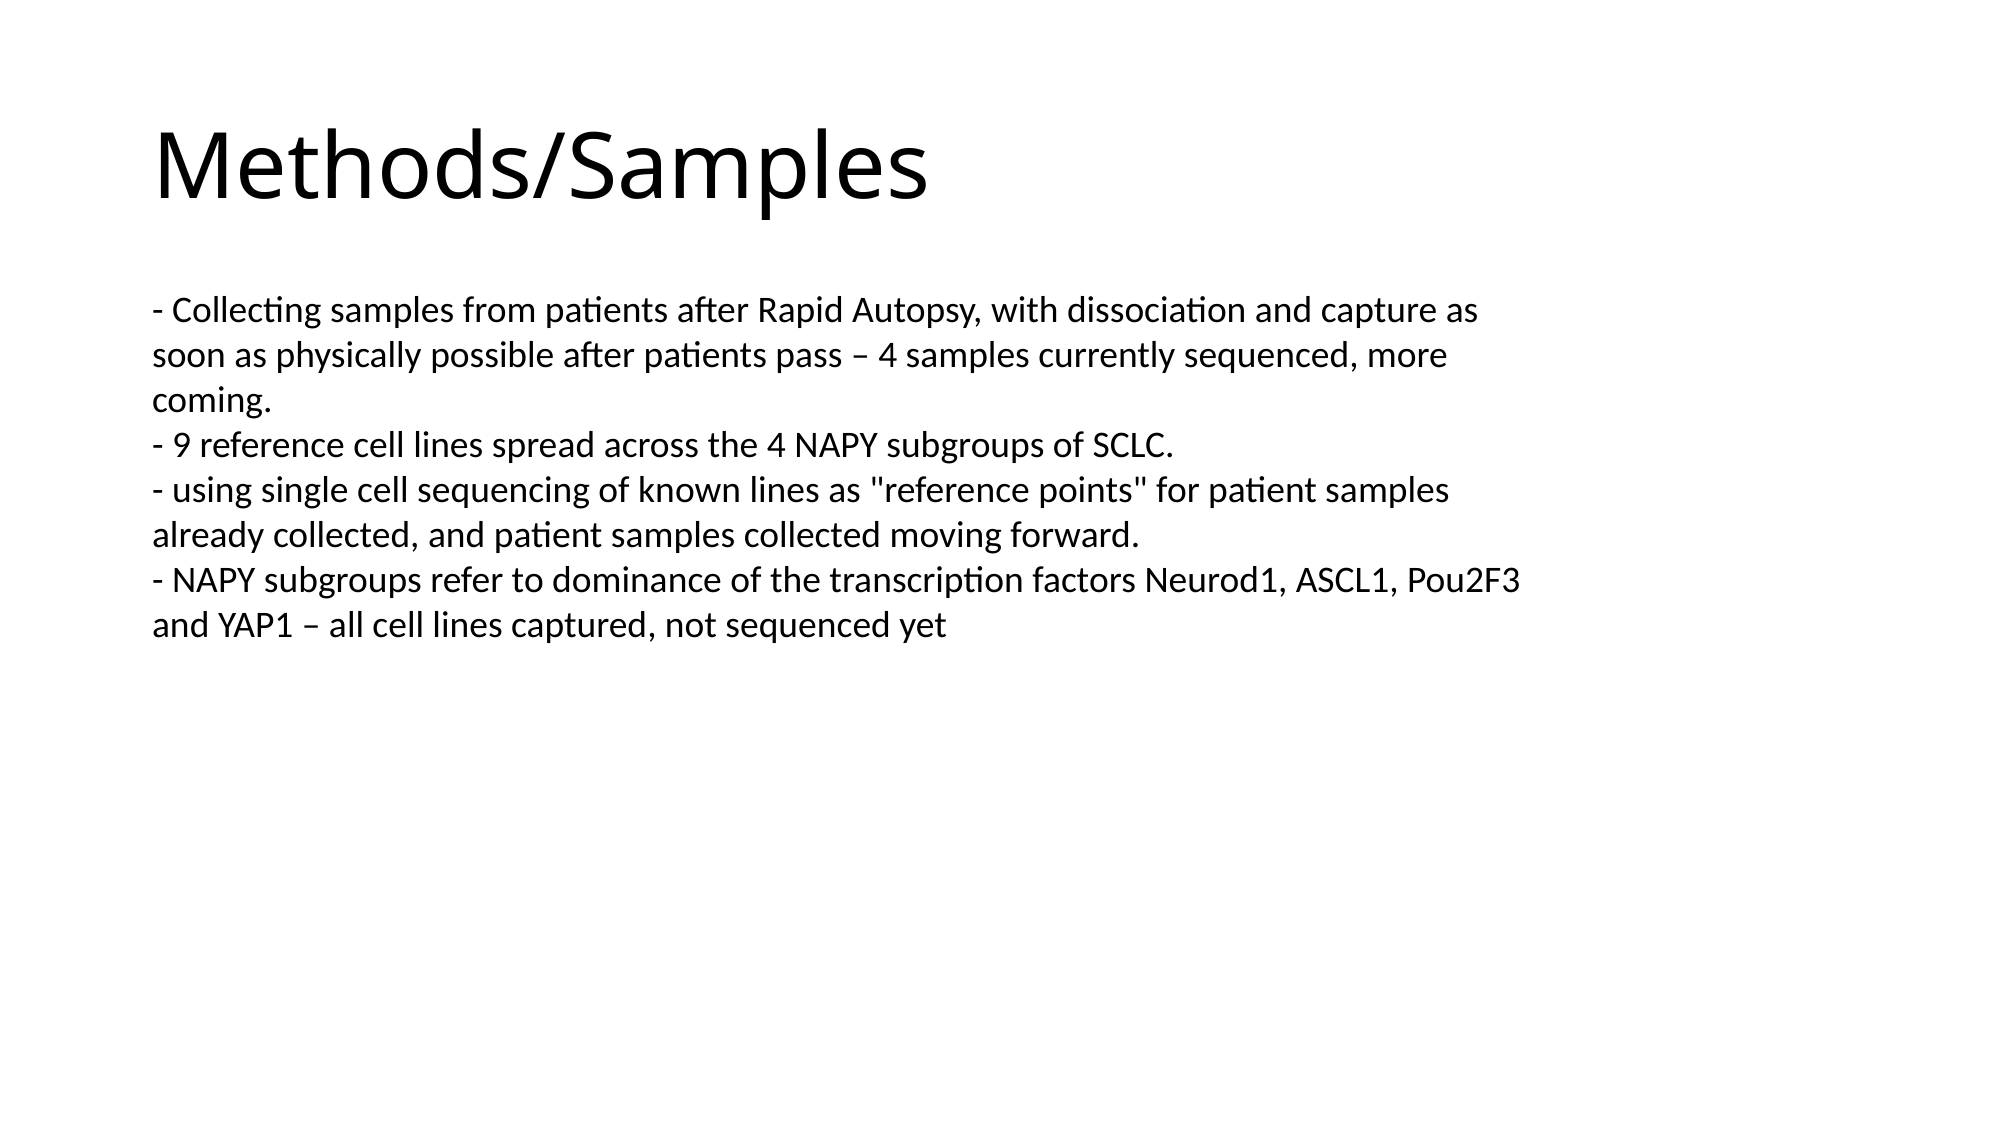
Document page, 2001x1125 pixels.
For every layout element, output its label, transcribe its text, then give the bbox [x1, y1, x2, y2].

title Methods/Samples [137, 59, 1863, 278]
text_box - Collecting samples from patients after Rapid Autopsy, with dissociation and capture as soon as physically possible after patients pass – 4 samples currently sequenced, more coming. - 9 reference cell lines spread across the 4 NAPY subgroups of SCLC. - using single cell sequencing of known lines as "reference points" for patient samples already collected, and patient samples collected moving forward. - NAPY subgroups refer to dominance of the transcription factors Neurod1, ASCL1, Pou2F3 and YAP1 – all cell lines captured, not sequenced yet [137, 277, 1540, 652]
